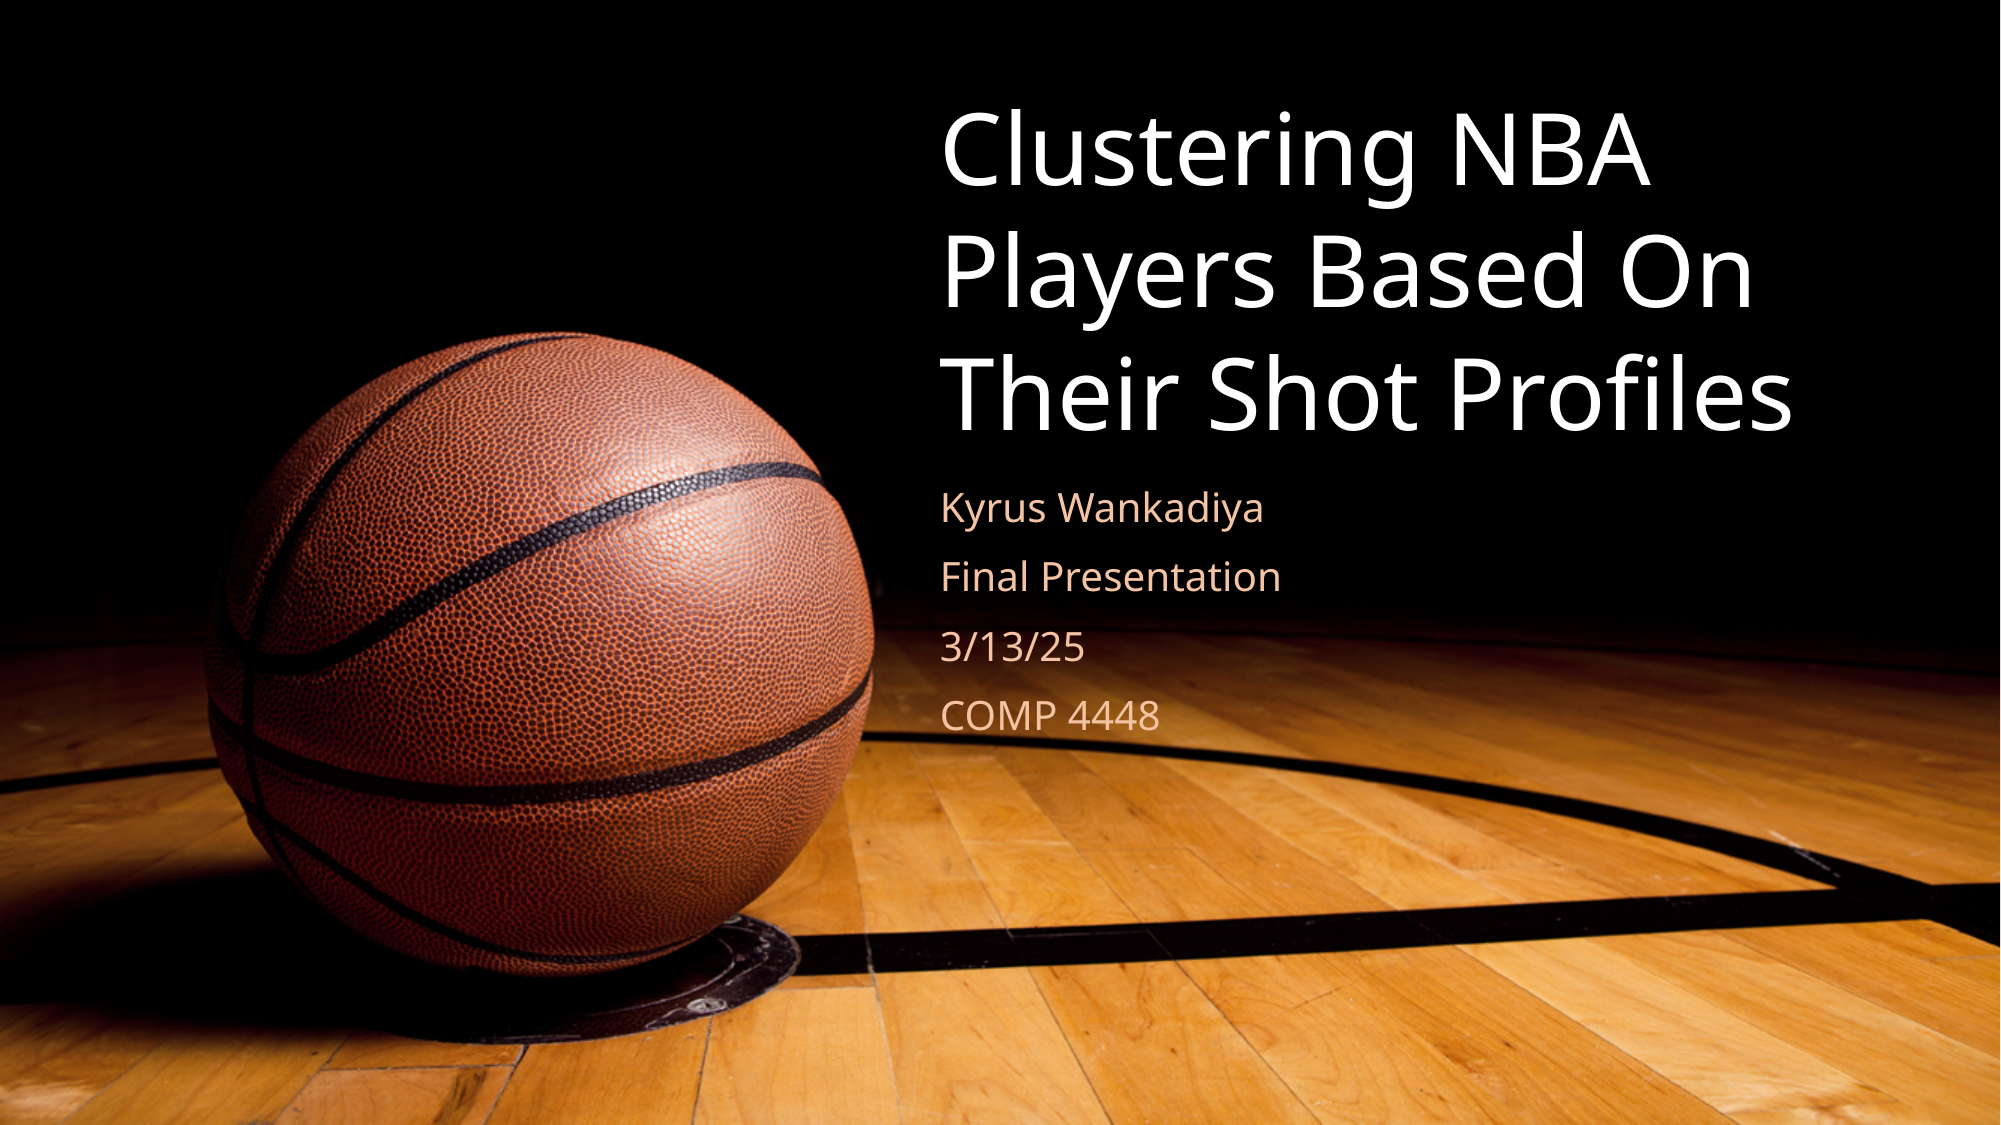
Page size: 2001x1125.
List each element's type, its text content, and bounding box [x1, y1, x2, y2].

title Clustering NBA Players Based On Their Shot Profiles [924, 50, 1825, 463]
picture [0, 0, 2001, 1125]
subtitle Kyrus Wankadiya Final Presentation 3/13/25 COMP 4448 [924, 474, 1825, 750]
